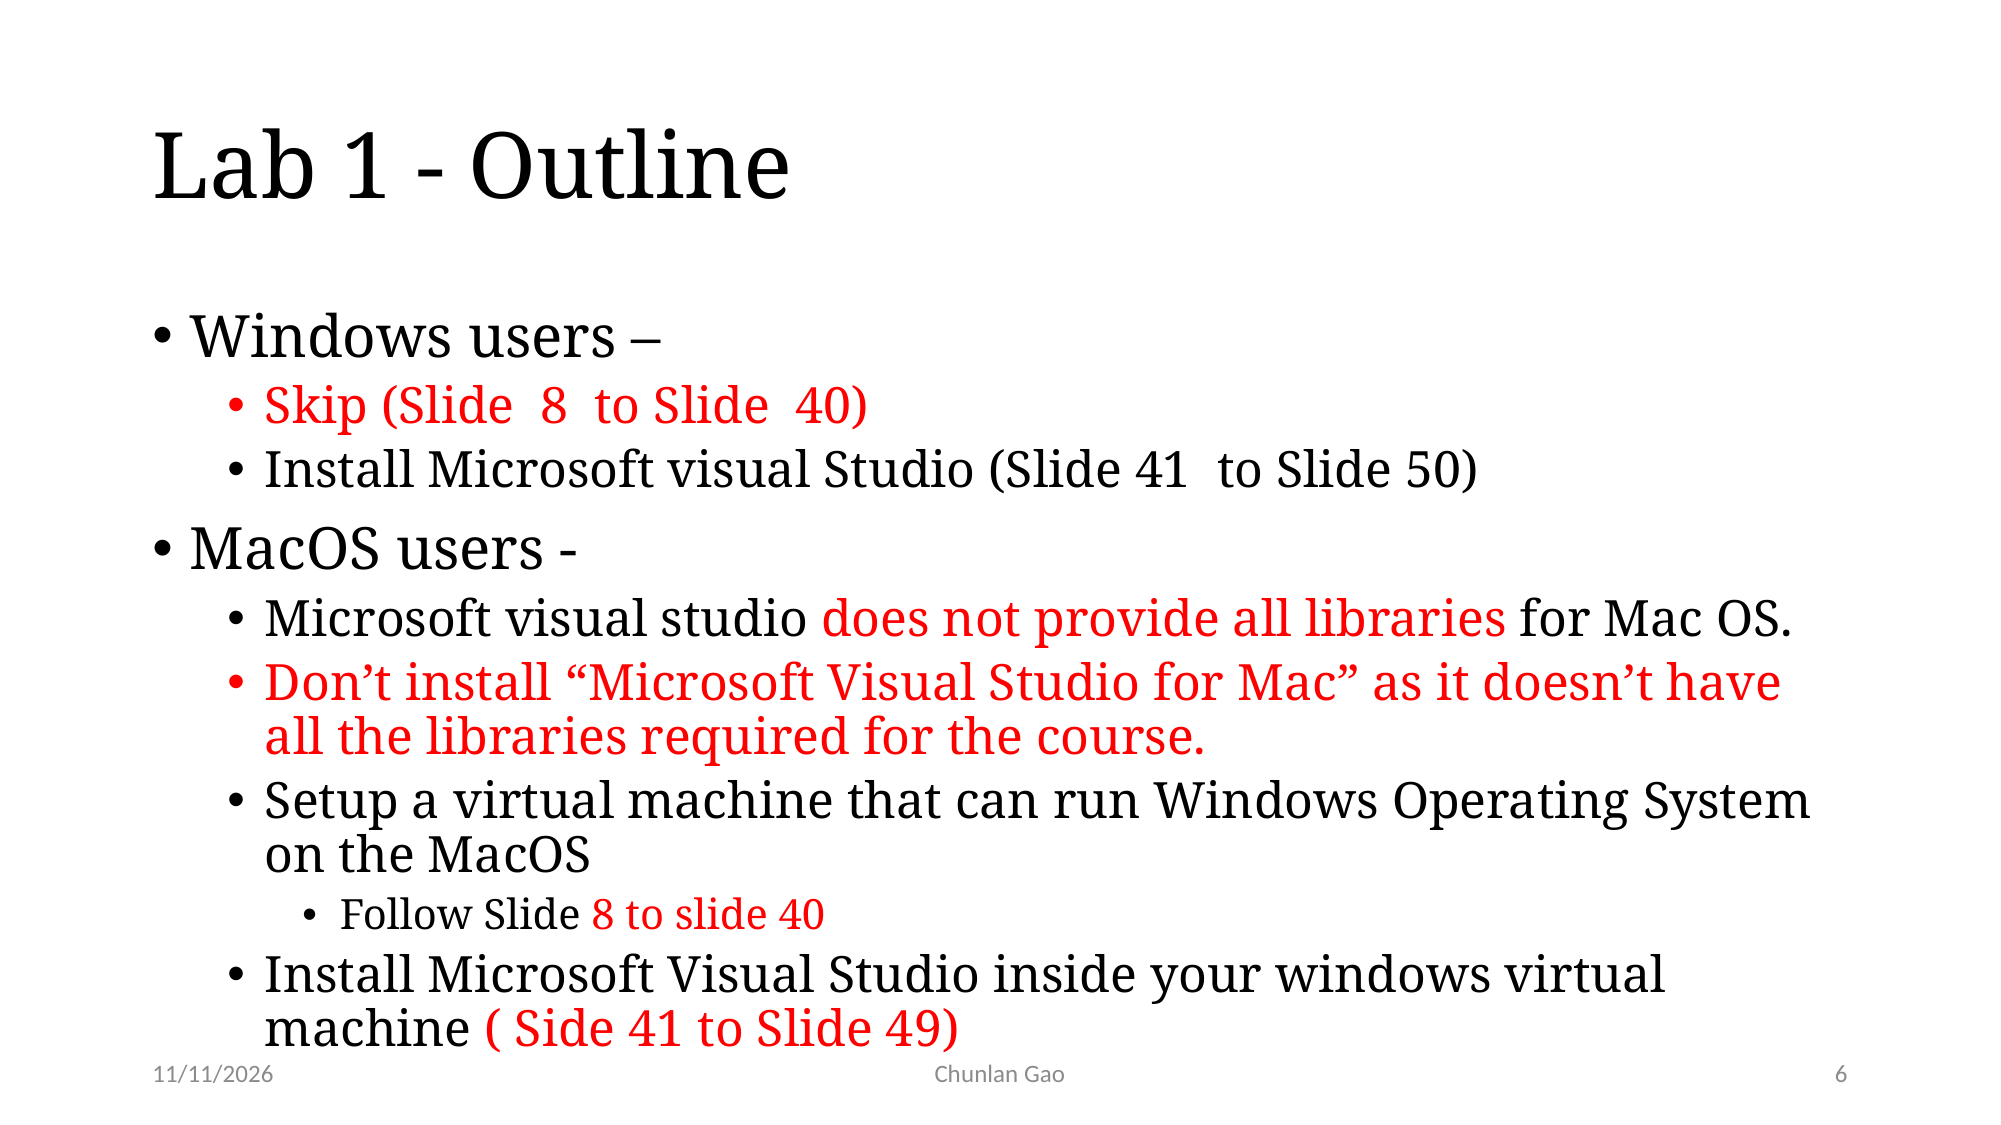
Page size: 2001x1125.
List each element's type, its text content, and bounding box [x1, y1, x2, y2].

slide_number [137, 1042, 588, 1103]
slide_number 6 [1412, 1042, 1863, 1103]
title Lab 1 - Outline [137, 59, 1863, 278]
footer Chunlan Gao [662, 1042, 1338, 1103]
list Windows users – Skip (Slide 8 to Slide 40) Install Microsoft visual Studio (Slide 41 to Slide 50) MacOS users - Microsoft visual studio does not provide all libraries for Mac OS. Don’t install “Microsoft Visual Studio for Mac” as it doesn’t have all the libraries required for the course. Setup a virtual machine that can run Windows Operating System on the MacOS Follow Slide 8 to slide 40 Install Microsoft Visual Studio inside your windows virtual machine ( Side 41 to Slide 49) [137, 299, 1863, 1014]
